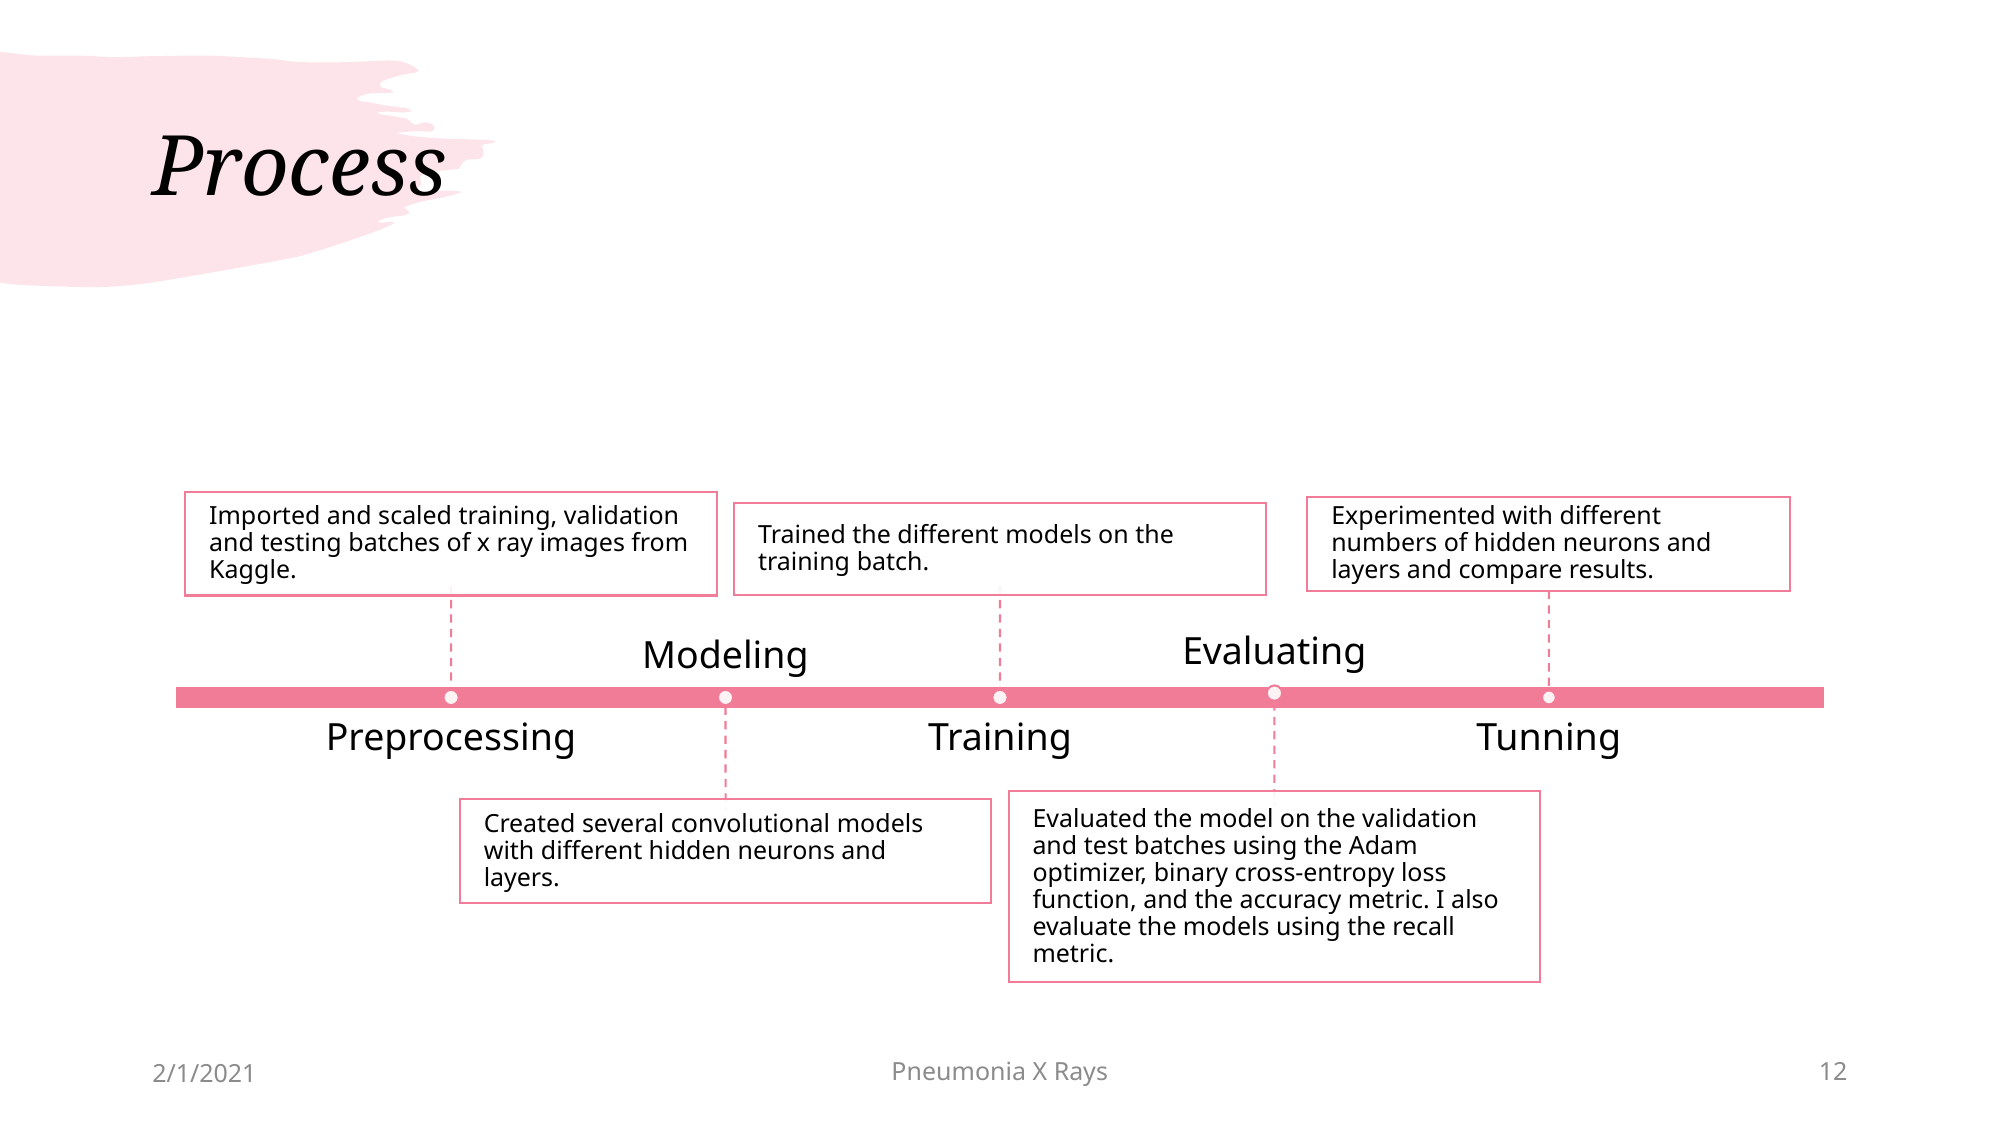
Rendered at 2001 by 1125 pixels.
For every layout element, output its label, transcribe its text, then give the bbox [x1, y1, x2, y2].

footer Pneumonia X Rays [662, 1042, 1338, 1103]
slide_number 12 [1412, 1042, 1863, 1103]
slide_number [137, 1042, 588, 1103]
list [174, 416, 1825, 978]
title Process [137, 59, 1863, 278]
